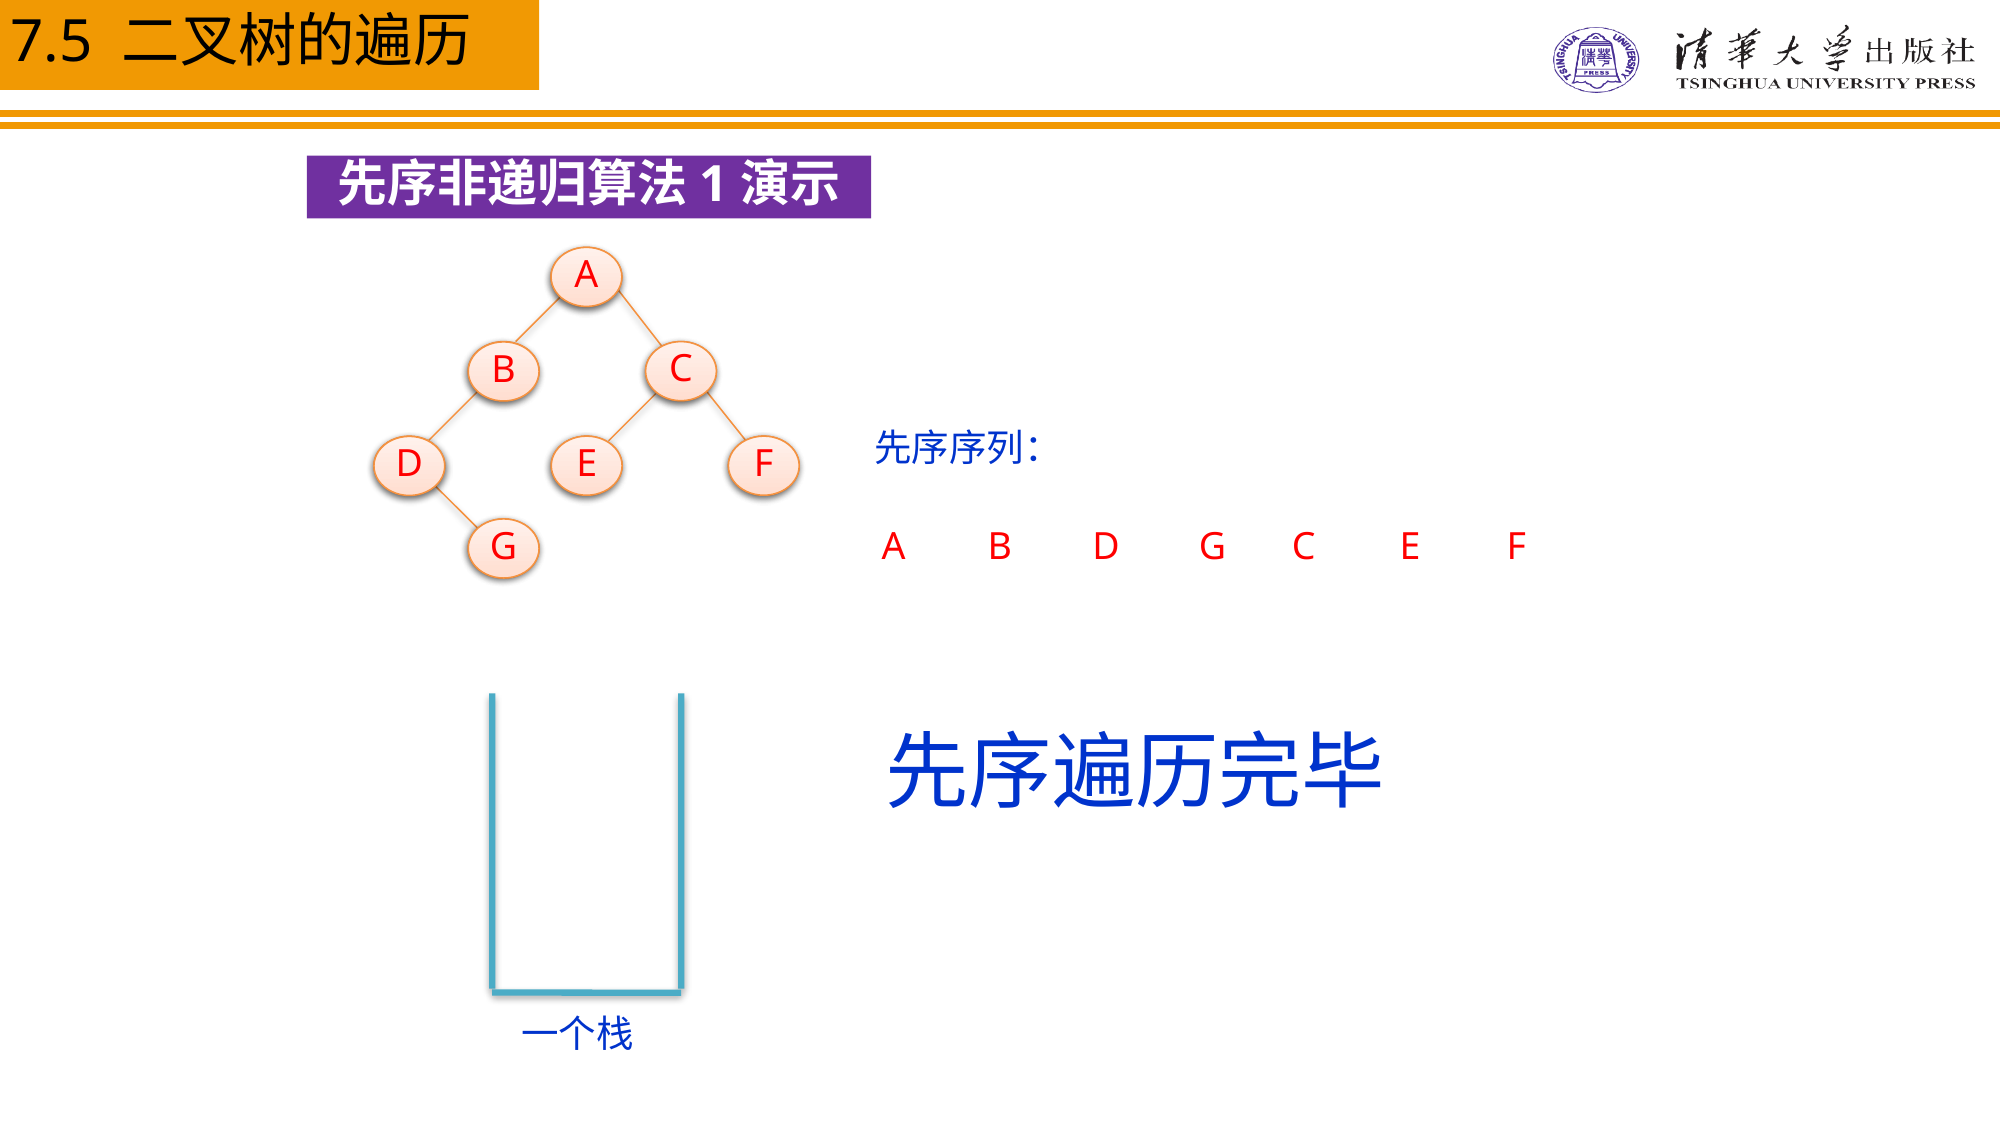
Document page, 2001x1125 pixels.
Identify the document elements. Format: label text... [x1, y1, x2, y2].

text_box F [1480, 530, 1552, 567]
text_box G [1177, 530, 1249, 567]
text_box 先序遍历完毕 [871, 730, 1437, 826]
text_box [678, 693, 685, 989]
text_box F [727, 435, 800, 497]
text_box B [467, 341, 540, 402]
text_box A [858, 530, 930, 567]
text_box E [550, 435, 623, 497]
text_box E [1374, 530, 1446, 567]
text_box A [550, 246, 623, 308]
text_box [492, 989, 682, 996]
text_box D [373, 435, 446, 497]
picture [1504, 0, 2001, 144]
text_box C [644, 340, 718, 402]
text_box [711, 397, 744, 438]
text_box [622, 296, 661, 344]
text_box 先序非递归算法1演示 [306, 155, 872, 219]
text_box 一个栈 [506, 1011, 696, 1063]
text_box G [467, 518, 540, 579]
text_box C [1268, 530, 1340, 567]
text_box [489, 693, 496, 989]
text_box 先序序列： [859, 425, 1143, 477]
text_box B [964, 530, 1036, 567]
text_box D [1070, 530, 1142, 567]
